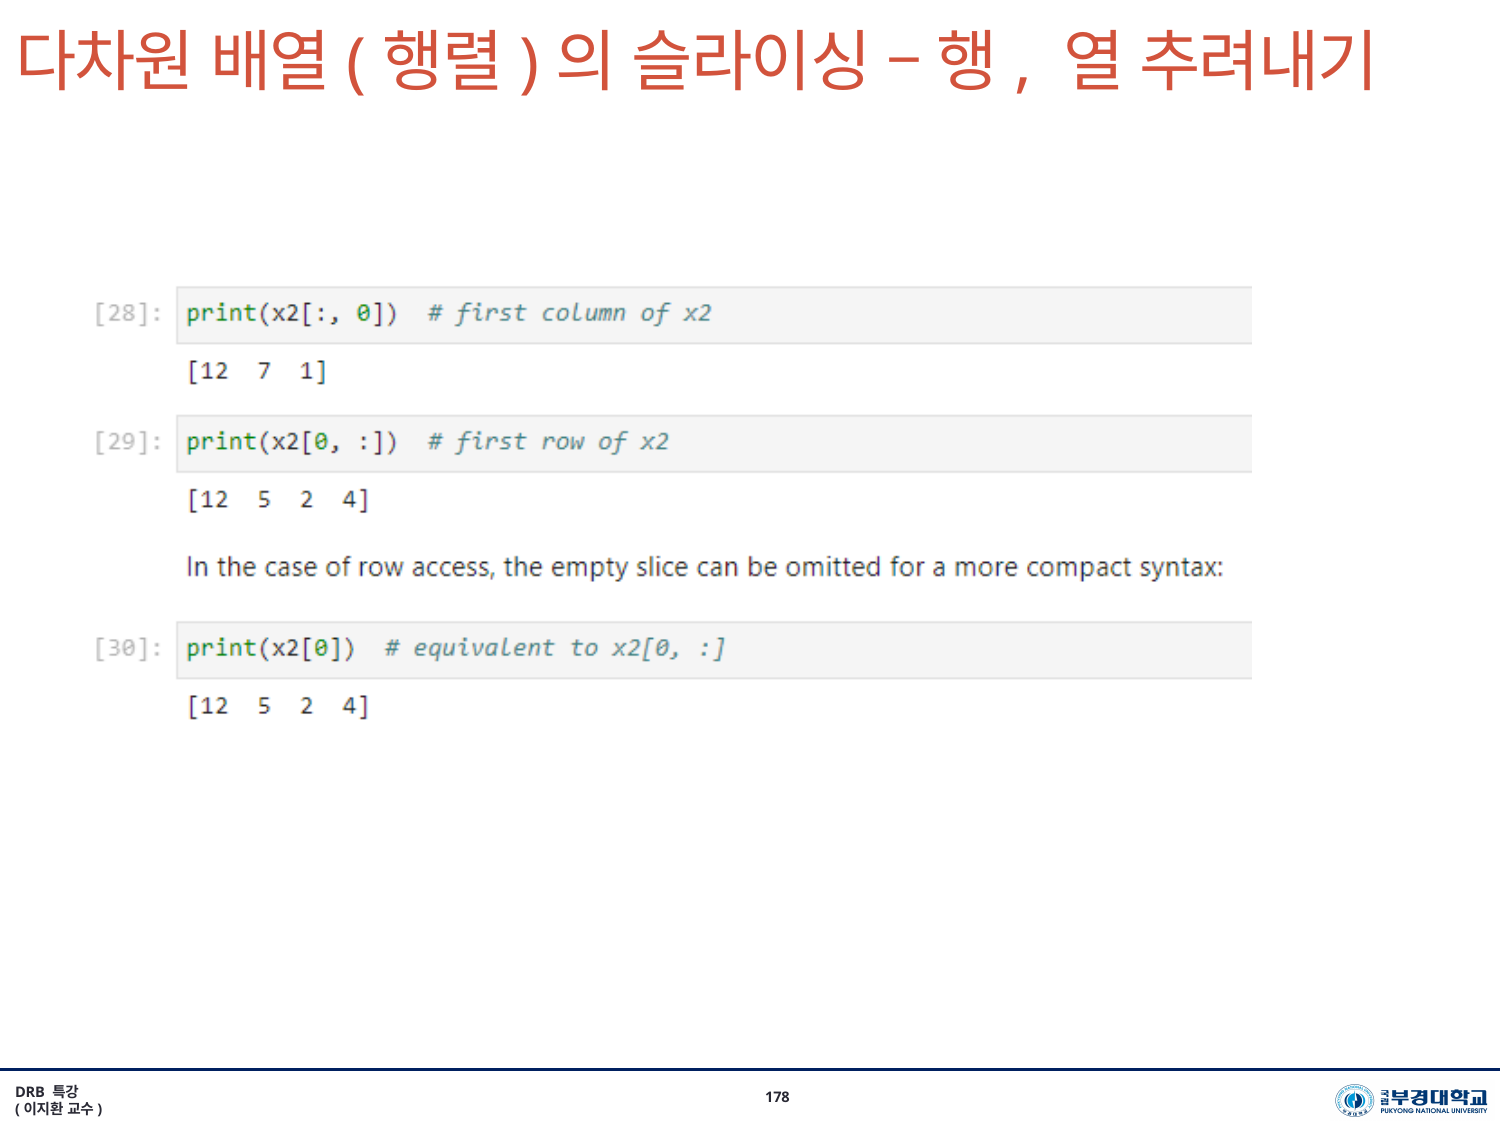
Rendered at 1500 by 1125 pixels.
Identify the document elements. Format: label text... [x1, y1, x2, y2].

picture [1330, 1079, 1495, 1121]
slide_number DRB 특강 (이지환 교수) [0, 1082, 303, 1118]
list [79, 265, 1252, 743]
title 다차원 배열(행렬)의 슬라이싱 – 행, 열 추려내기 [0, 1, 1500, 116]
